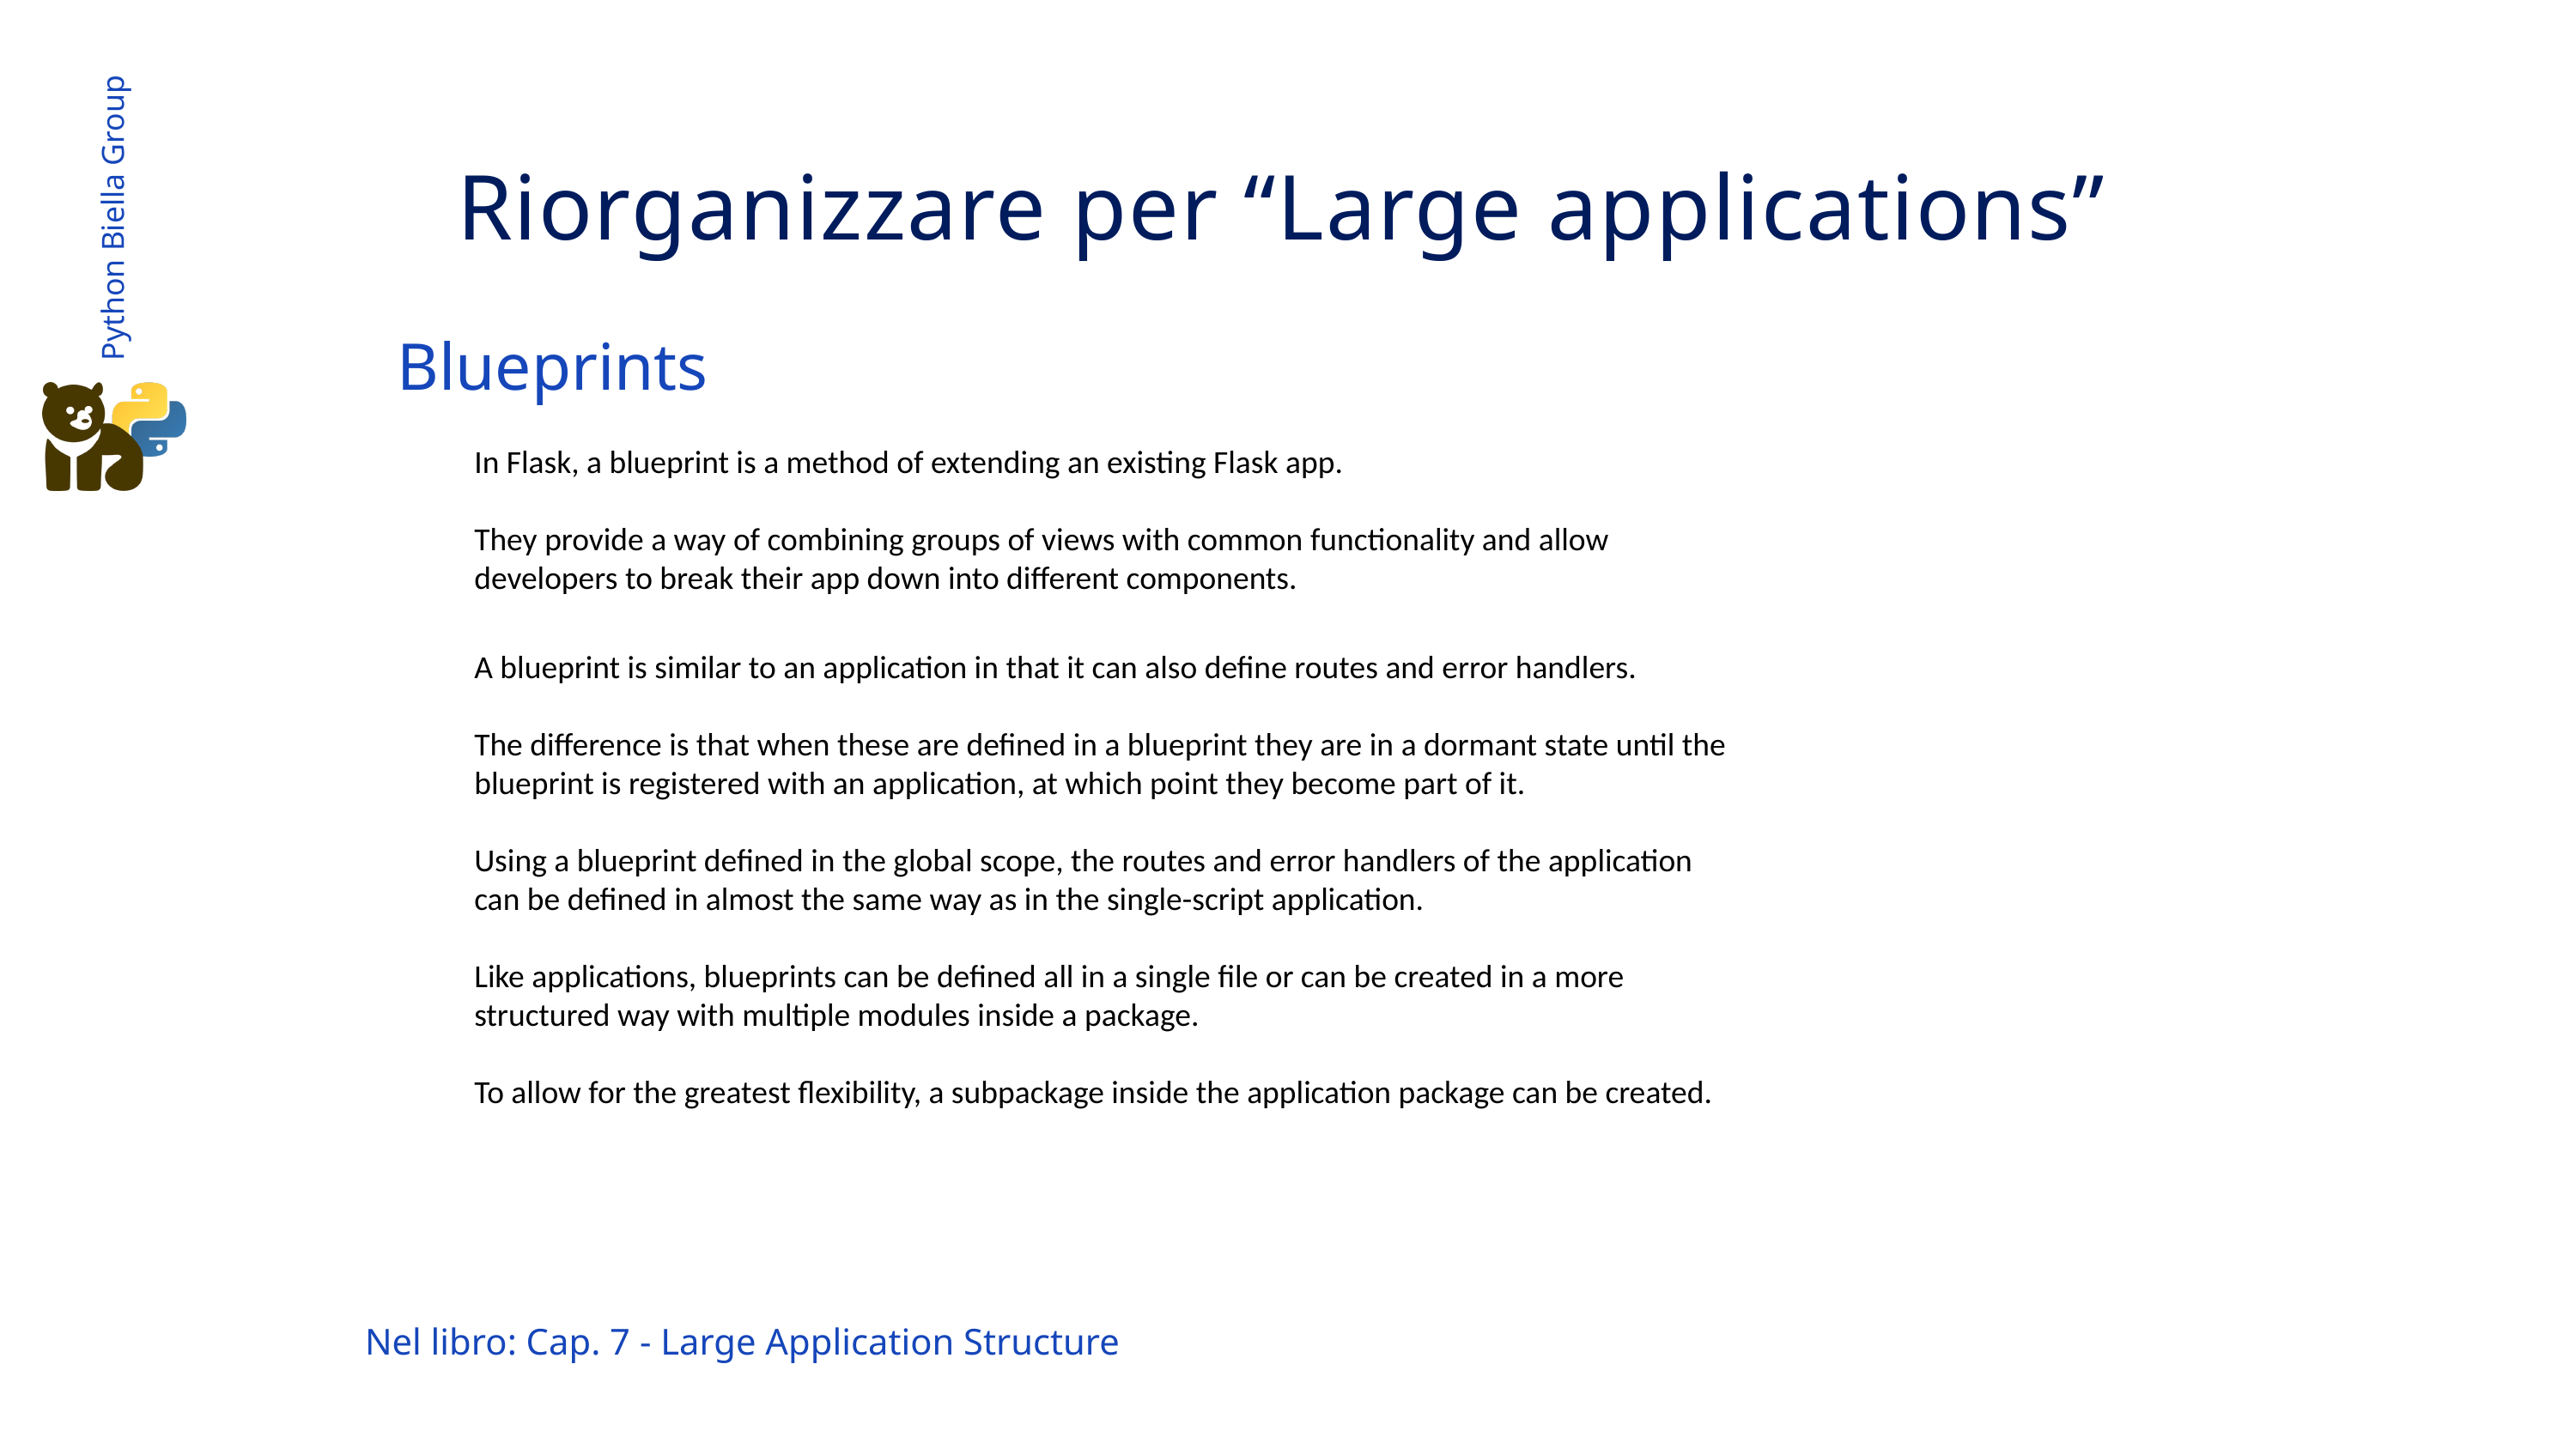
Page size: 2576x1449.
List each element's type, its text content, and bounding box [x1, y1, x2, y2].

text_box In Flask, a blueprint is a method of extending an existing Flask app. They provide a way of combining groups of views with common functionality and allow developers to break their app down into different components. [461, 434, 1750, 603]
text_box Nel libro: Cap. 7 - Large Application Structure [365, 1298, 1526, 1363]
text_box Blueprints [397, 338, 1558, 403]
text_box A blueprint is similar to an application in that it can also define routes and error handlers. The difference is that when these are defined in a blueprint they are in a dormant state until the blueprint is registered with an application, at which point they become part of it. Using a blueprint defined in the global scope, the routes and error handlers of the application can be defined in almost the same way as in the single-script application. Like applications, blueprints can be defined all in a single file or can be created in a more structured way with multiple modules inside a package. To allow for the greatest flexibility, a subpackage inside the application package can be created. [461, 640, 1750, 1117]
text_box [41, 40, 186, 492]
text_box Riorganizzare per “Large applications” [214, 158, 2351, 258]
